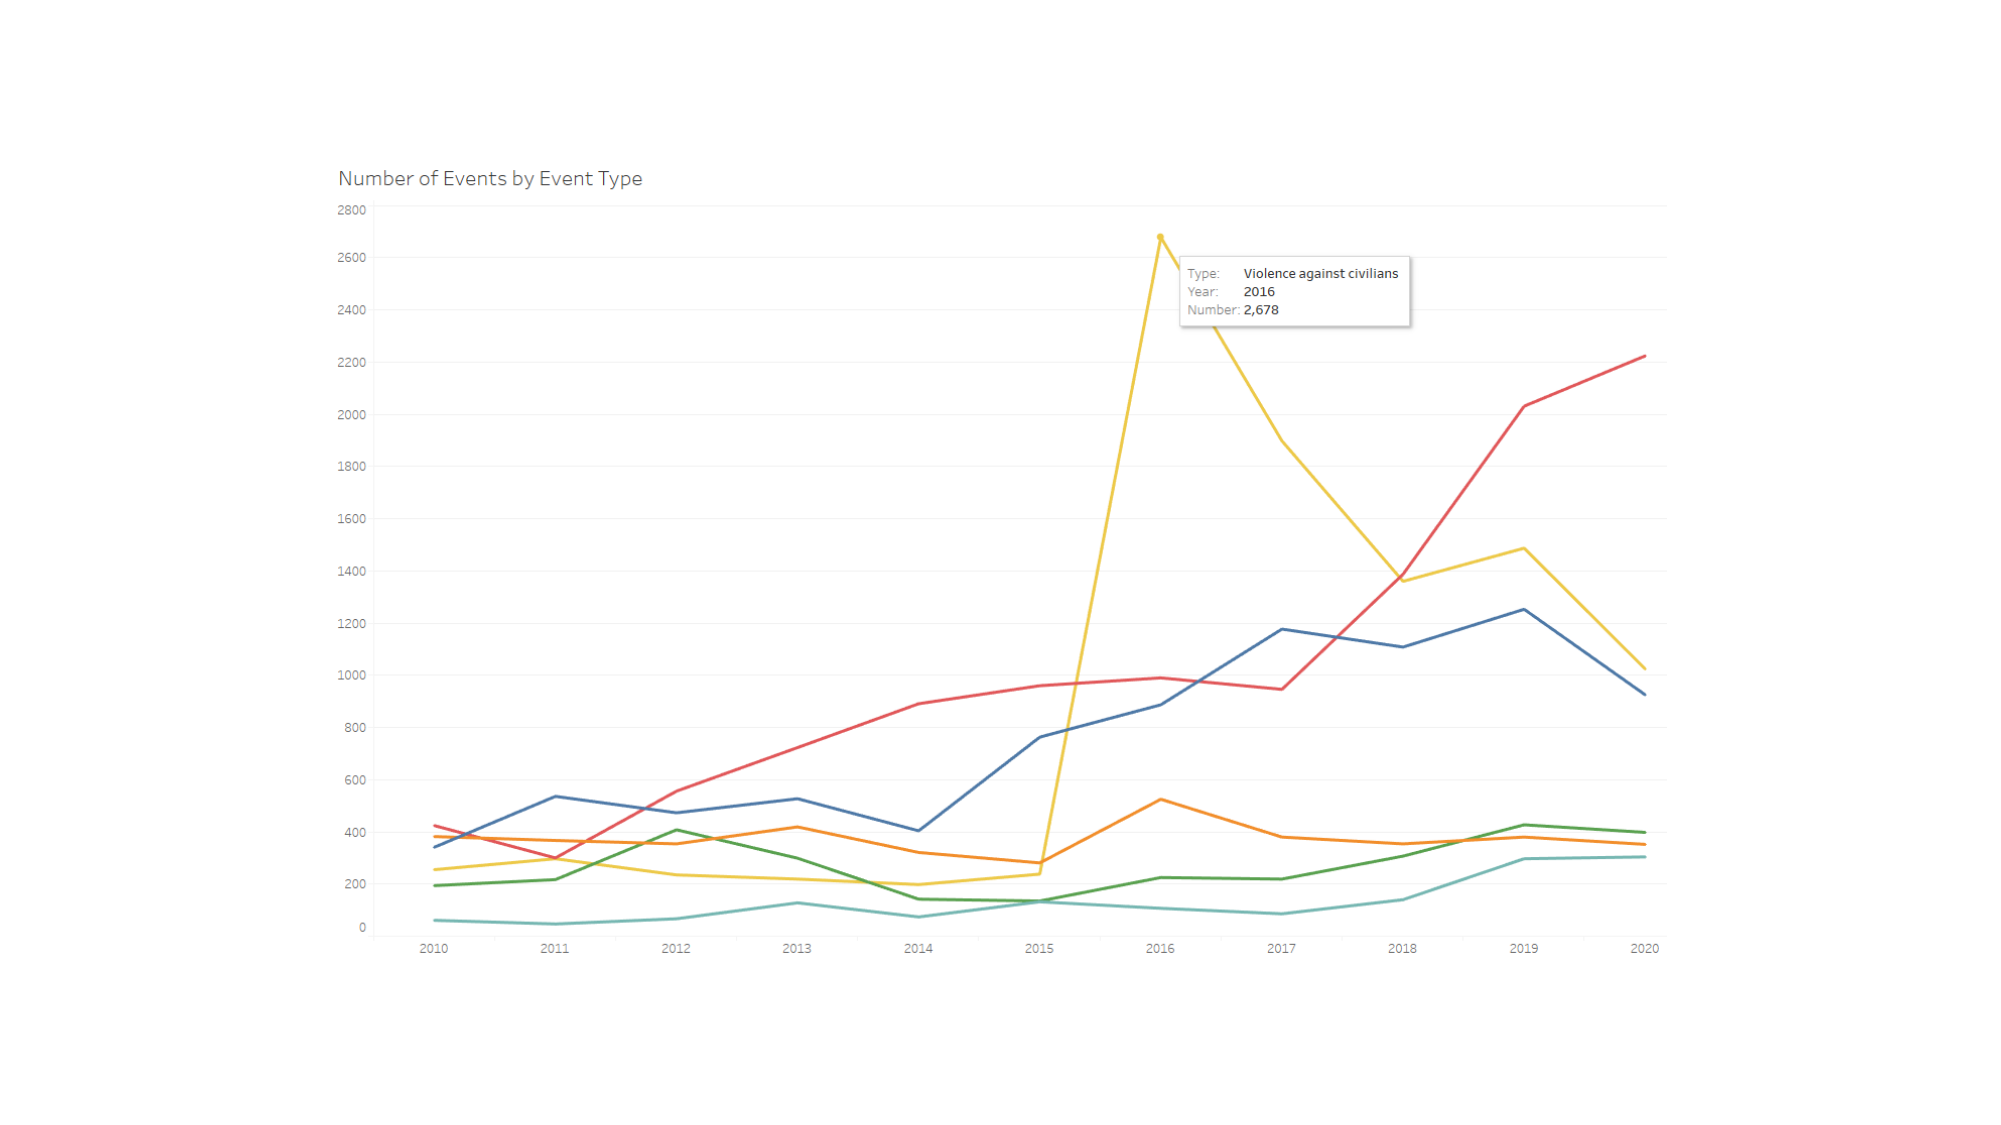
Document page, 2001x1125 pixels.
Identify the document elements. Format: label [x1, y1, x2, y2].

picture [332, 160, 1667, 964]
